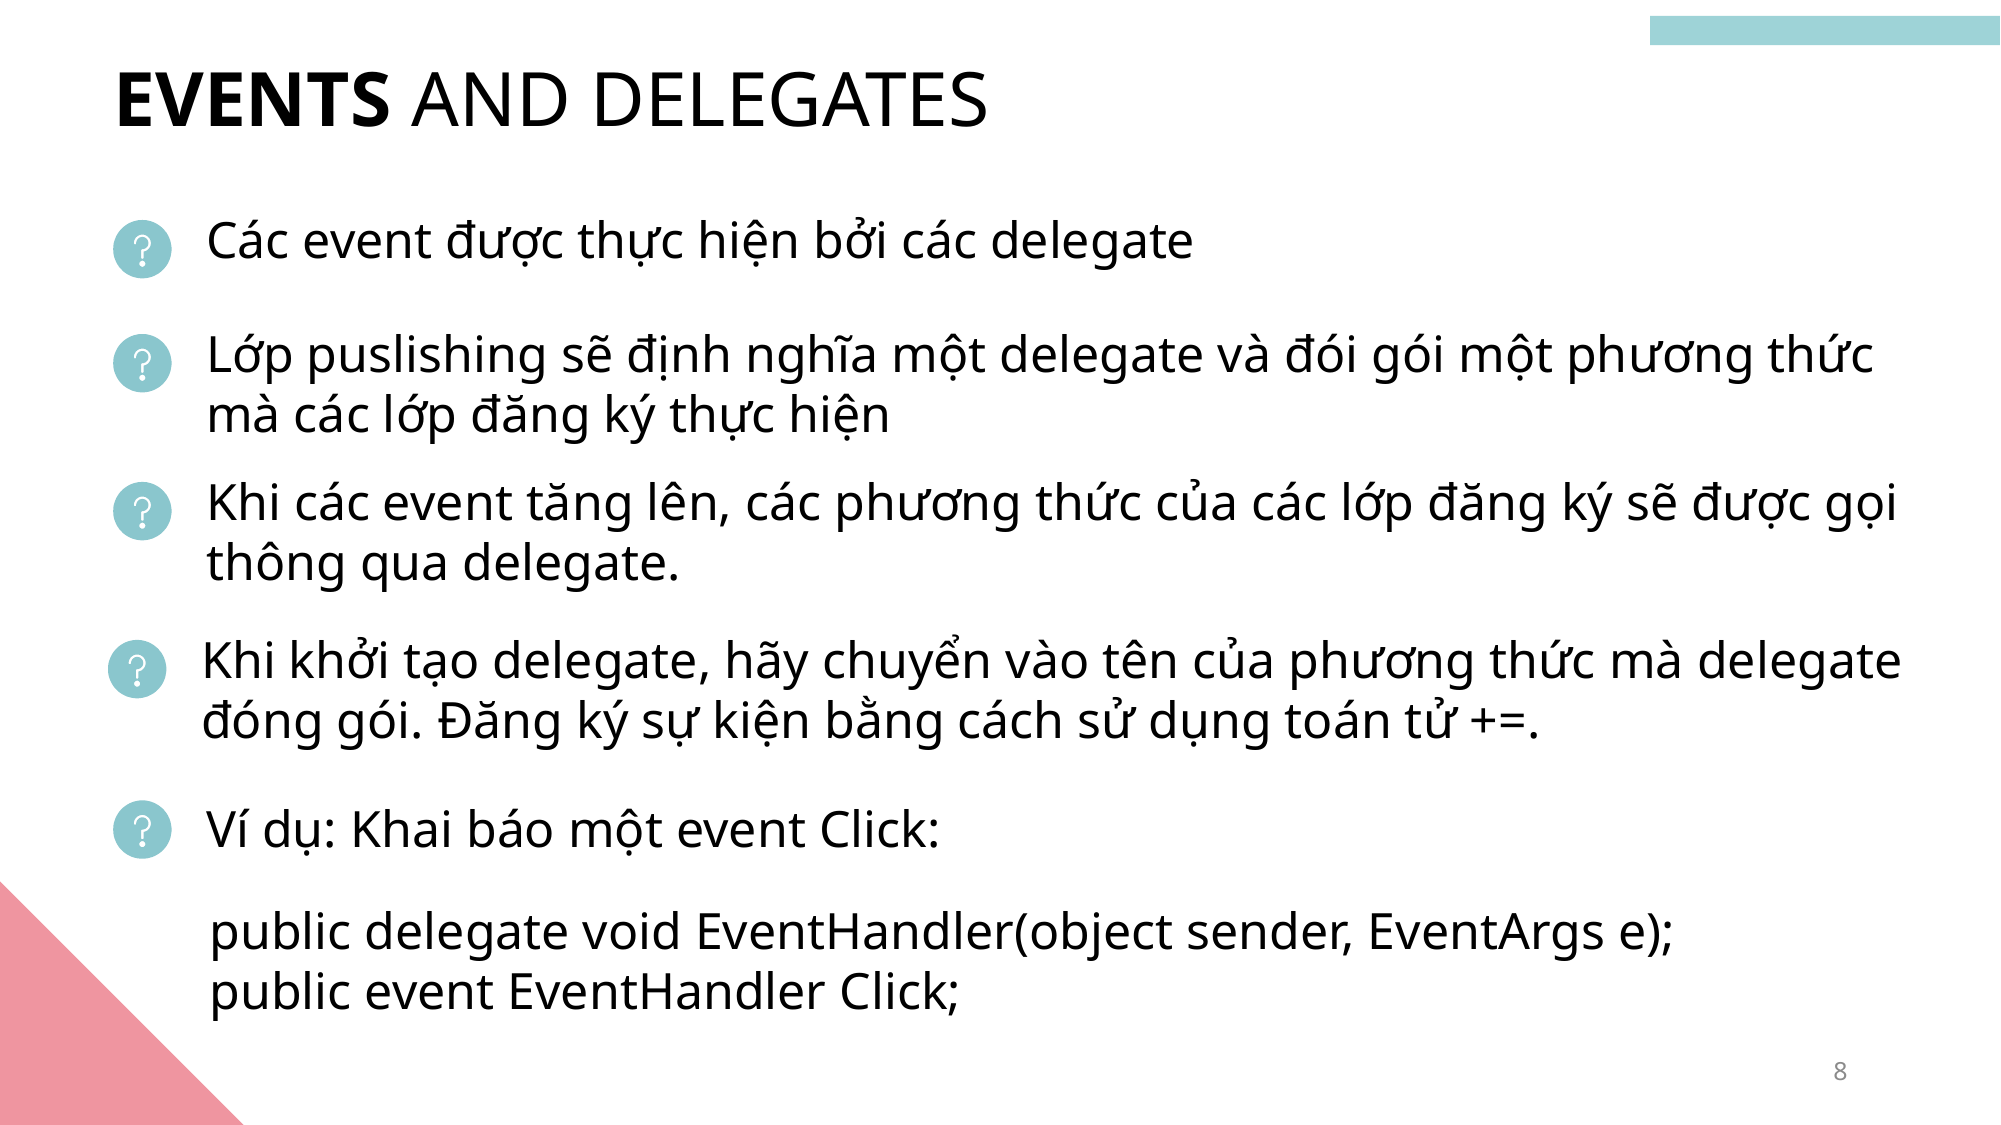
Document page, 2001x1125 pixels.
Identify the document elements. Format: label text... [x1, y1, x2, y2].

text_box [113, 470, 1954, 592]
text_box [113, 322, 1908, 444]
text_box [1649, 15, 2000, 46]
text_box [107, 628, 1949, 750]
text_box EVENTS AND DELEGATES [113, 51, 1887, 142]
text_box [113, 797, 1675, 859]
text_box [113, 208, 1675, 279]
text_box [0, 879, 246, 1125]
text_box public delegate void EventHandler(object sender, EventArgs e); public event EventHandler Click; [209, 899, 1912, 1020]
slide_number 8 [1412, 1042, 1863, 1103]
